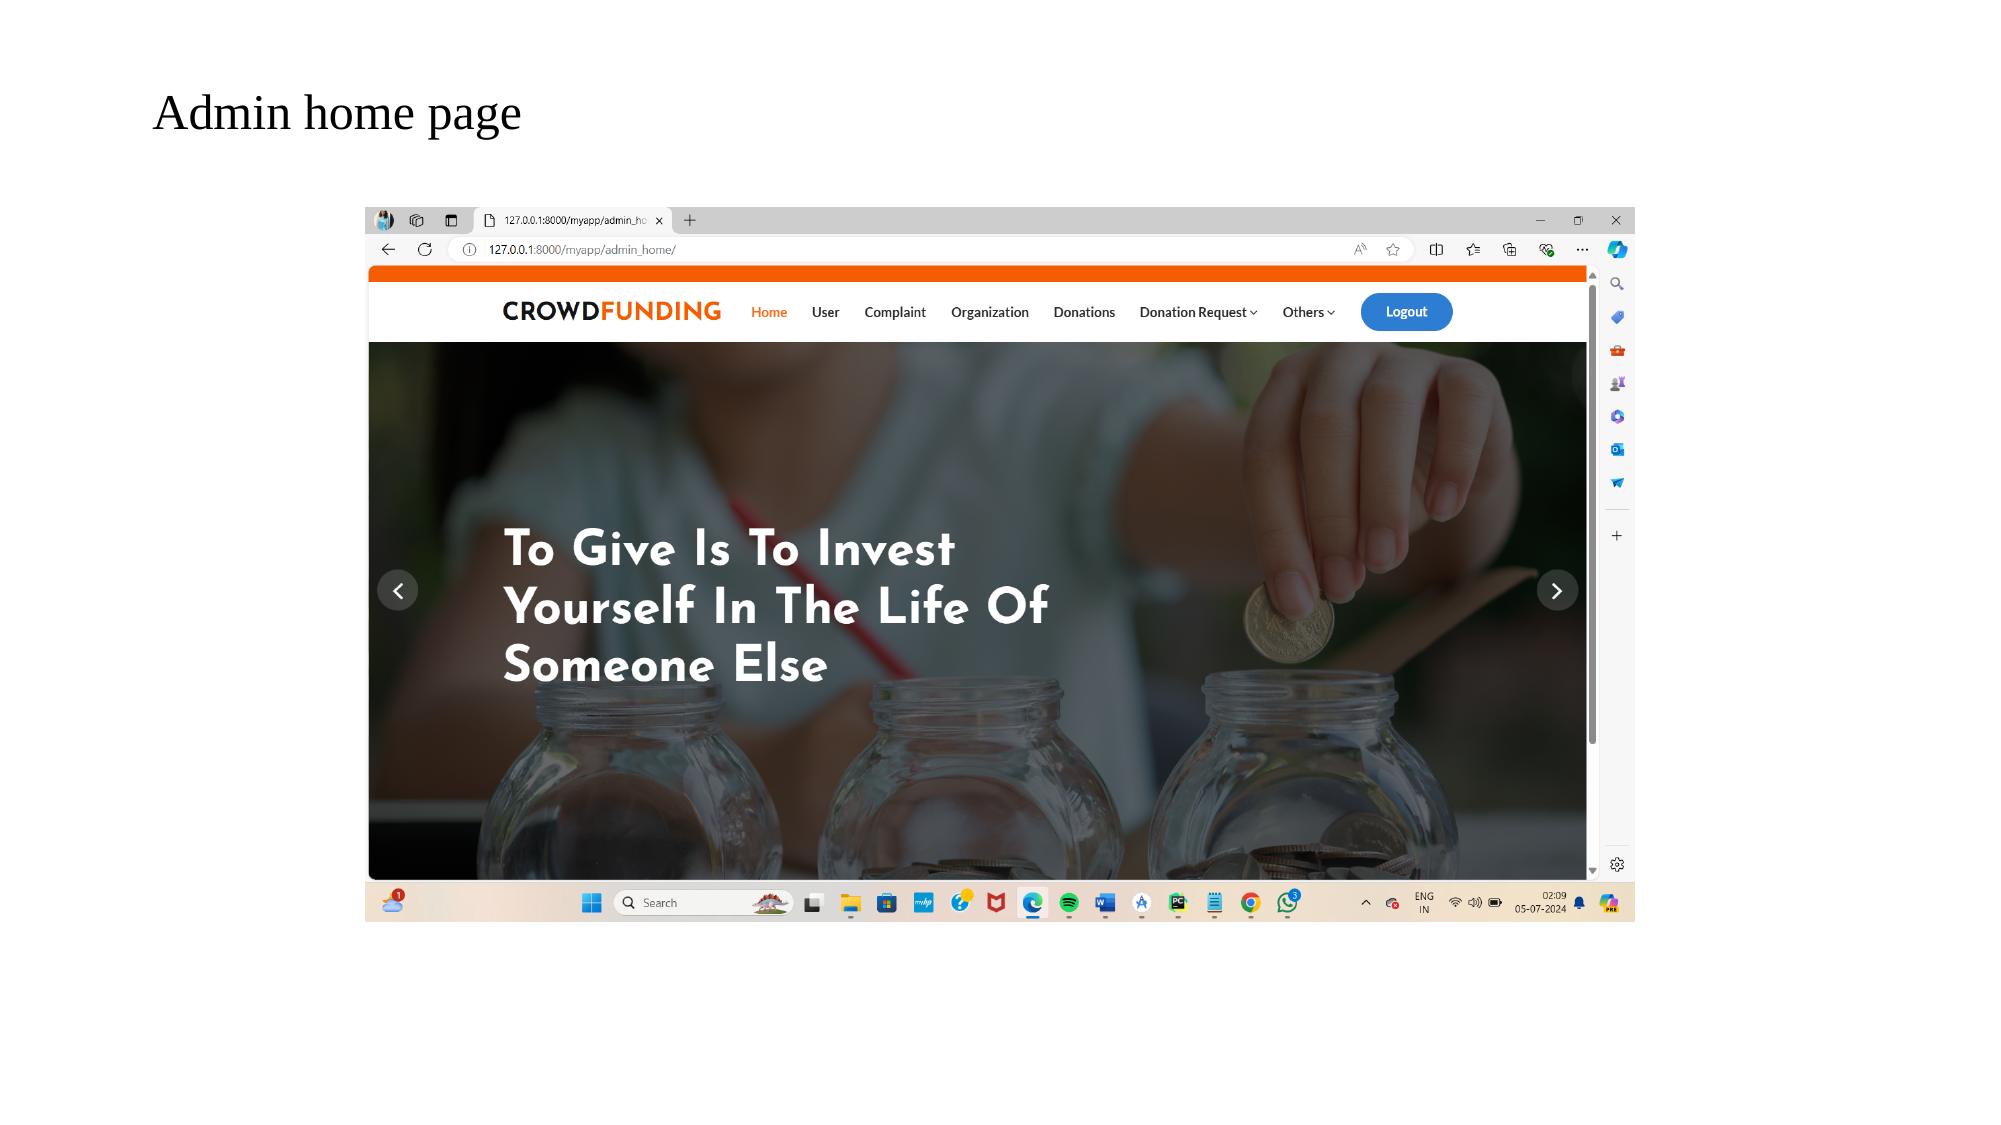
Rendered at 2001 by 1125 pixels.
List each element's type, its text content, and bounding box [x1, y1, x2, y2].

title Admin home page [137, 59, 1863, 278]
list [365, 207, 1635, 922]
